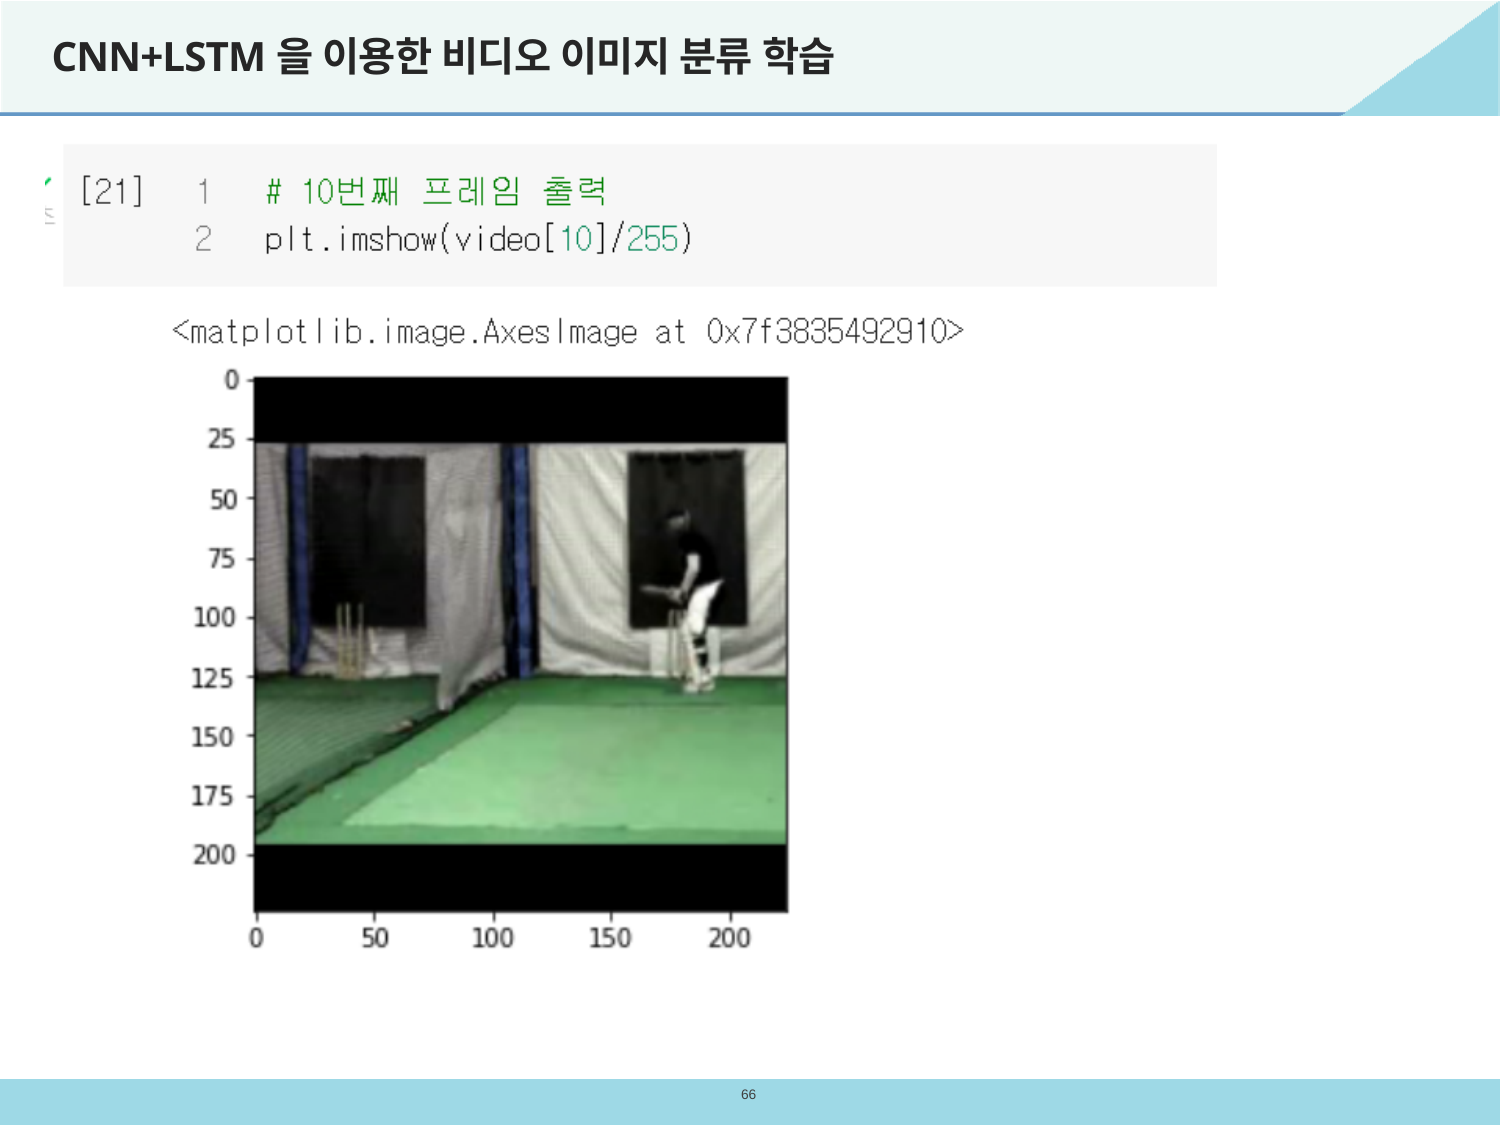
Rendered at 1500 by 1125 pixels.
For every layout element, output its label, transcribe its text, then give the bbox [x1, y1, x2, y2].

picture [0, 1079, 1500, 1125]
picture [0, 1, 1500, 116]
picture [45, 121, 1217, 1004]
title CNN+LSTM을 이용한 비디오 이미지 분류 학습 [45, 19, 1396, 92]
